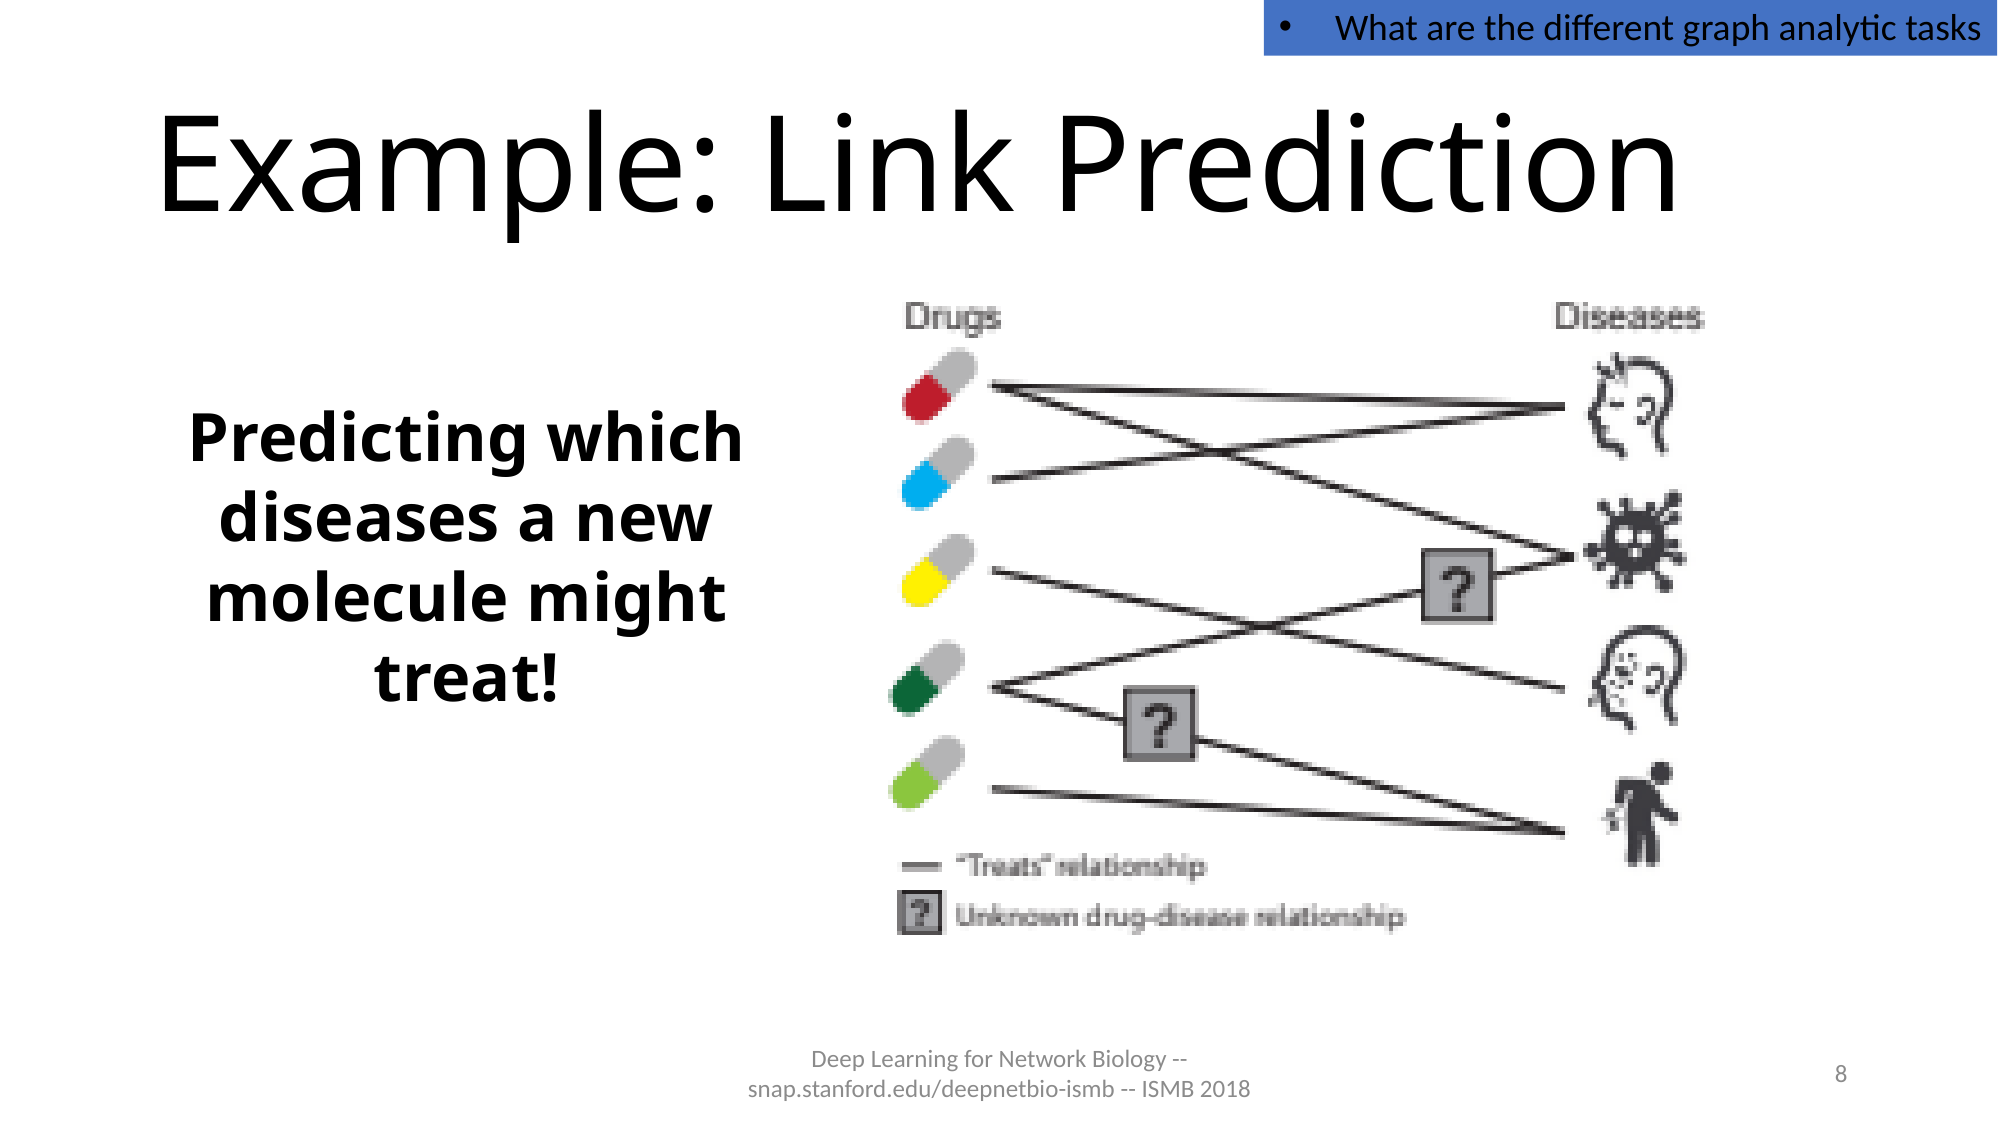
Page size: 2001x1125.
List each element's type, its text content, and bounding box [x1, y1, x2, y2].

text_box Predicting which diseases a new molecule might treat! [160, 380, 773, 745]
slide_number 8 [1412, 1042, 1863, 1103]
picture [875, 284, 1737, 936]
footer Deep Learning for Network Biology -- snap.stanford.edu/deepnetbio-ismb -- ISMB 2018 [662, 1042, 1338, 1103]
text_box What are the different graph analytic tasks [1263, 0, 1998, 56]
title Example: Link Prediction [137, 59, 1863, 278]
